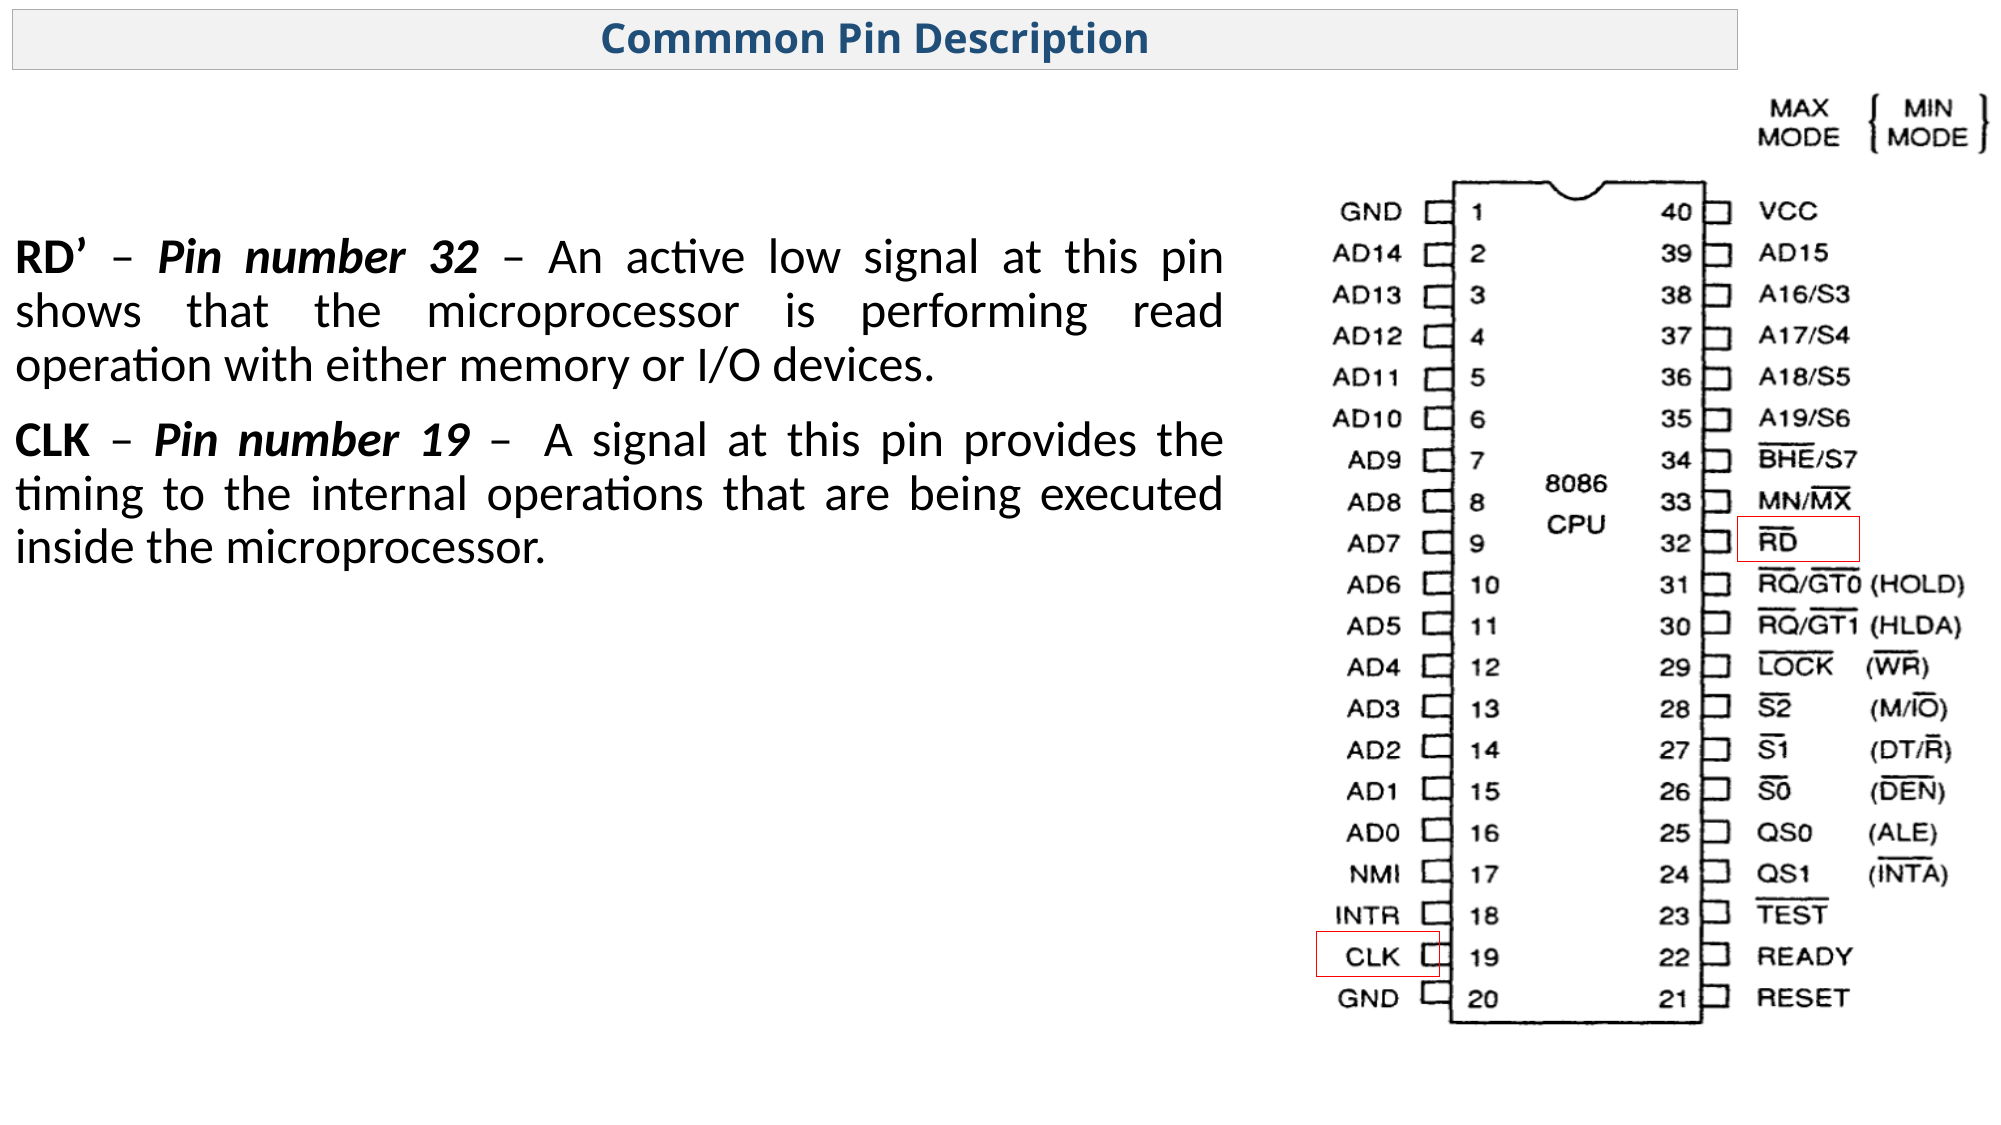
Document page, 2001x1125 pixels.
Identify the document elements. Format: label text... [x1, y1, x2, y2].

text_box Commmon Pin Description [12, 9, 1738, 70]
list RD’ – Pin number 32 – An active low signal at this pin shows that the microprocessor is performing read operation with either memory or I/O devices. CLK – Pin number 19 – A signal at this pin provides the timing to the internal operations that are being executed inside the microprocessor. [0, 222, 1239, 963]
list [1239, 77, 2000, 1030]
